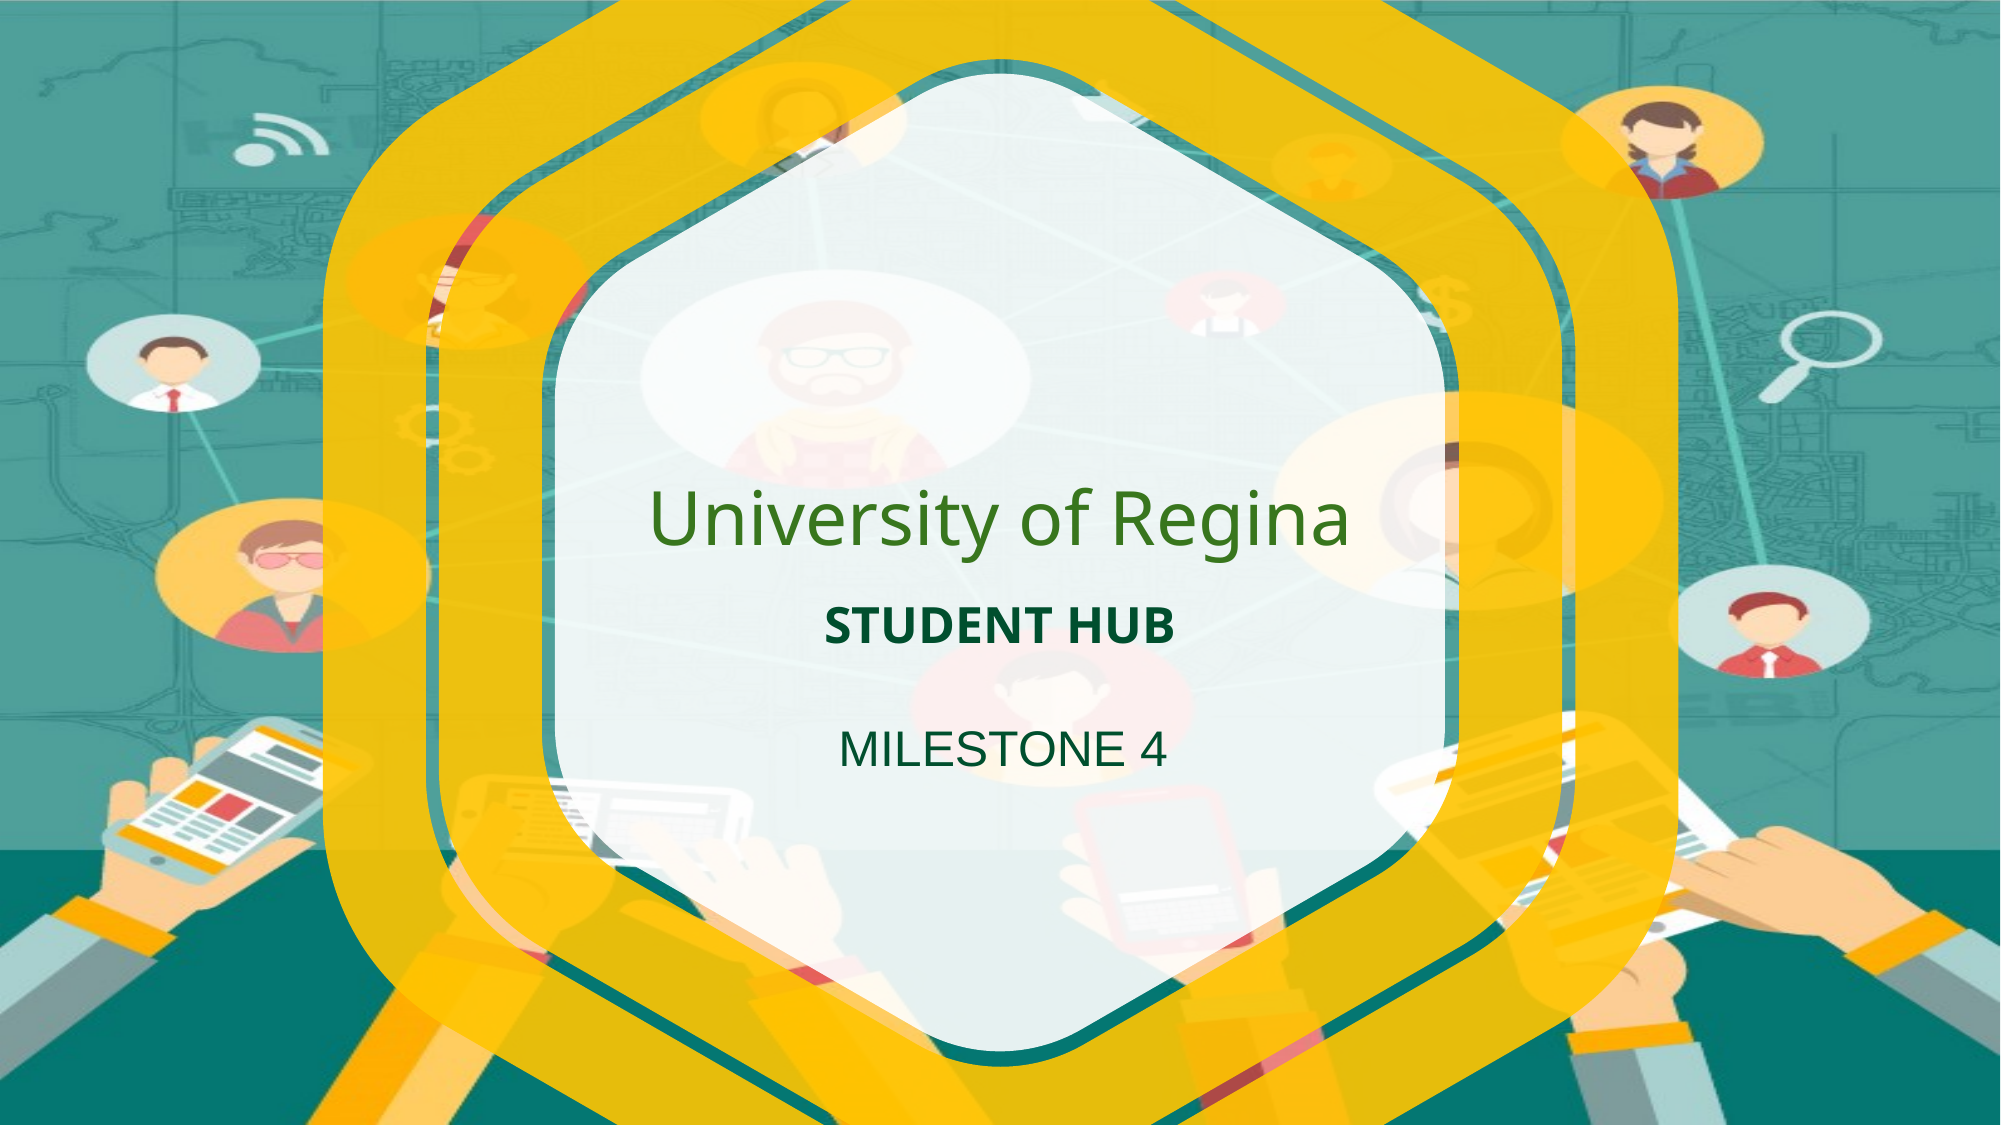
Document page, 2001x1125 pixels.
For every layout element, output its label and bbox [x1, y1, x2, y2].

picture [0, 0, 322, 1125]
text_box [137, 463, 1863, 662]
text_box [322, 0, 1679, 460]
text_box [322, 672, 1679, 1125]
picture [1679, 0, 2001, 1125]
